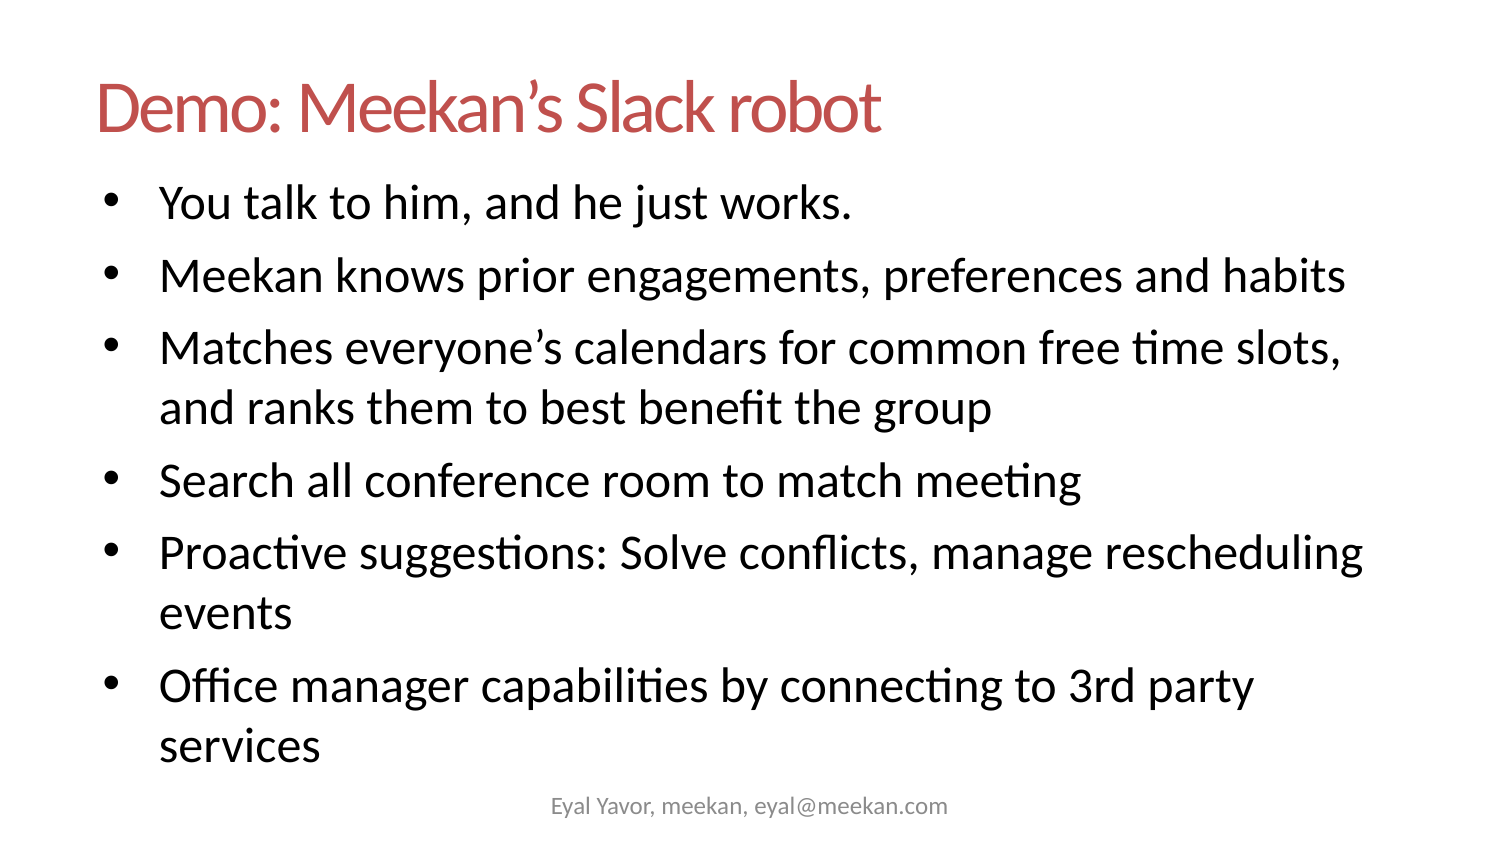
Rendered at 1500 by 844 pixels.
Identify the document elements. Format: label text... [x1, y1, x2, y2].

footer Eyal Yavor, meekan, eyal@meekan.com [512, 782, 988, 827]
text_box Demo: Meekan’s Slack robot [80, 47, 1467, 158]
text_box You talk to him, and he just works. Meekan knows prior engagements, preferences and habits Matches everyone’s calendars for common free time slots, and ranks them to best benefit the group Search all conference room to match meeting Proactive suggestions: Solve conflicts, manage rescheduling events Office manager capabilities by connecting to 3rd party services [87, 162, 1424, 844]
